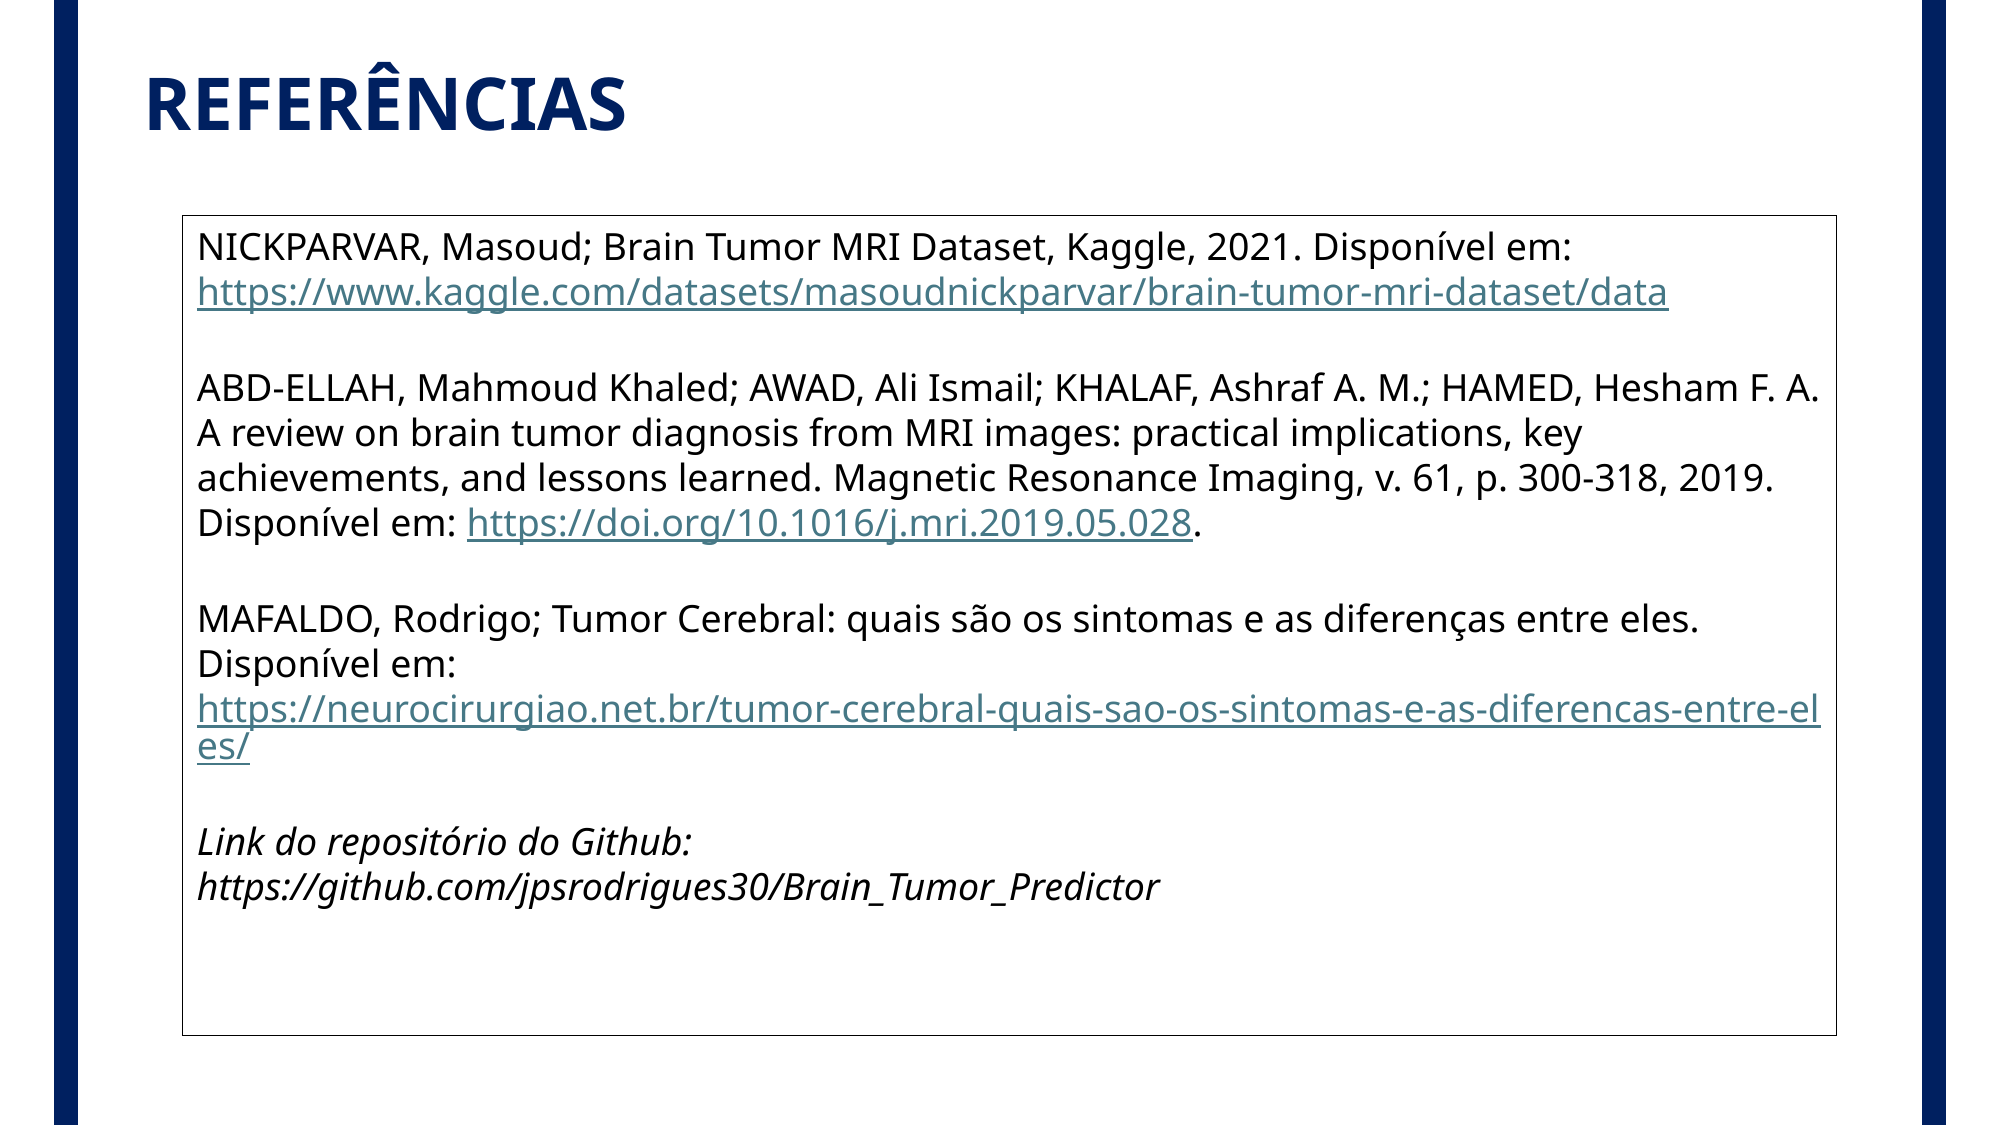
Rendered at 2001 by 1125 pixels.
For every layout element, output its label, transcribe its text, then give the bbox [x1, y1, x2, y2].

text_box [51, 0, 81, 1125]
text_box REFERÊNCIAS [129, 50, 1000, 153]
text_box [1918, 0, 1949, 1125]
text_box NICKPARVAR, Masoud; Brain Tumor MRI Dataset, Kaggle, 2021. Disponível em: https://www.kaggle.com/datasets/masoudnickparvar/brain-tumor-mri-dataset/data ABD-ELLAH, Mahmoud Khaled; AWAD, Ali Ismail; KHALAF, Ashraf A. M.; HAMED, Hesham F. A. A review on brain tumor diagnosis from MRI images: practical implications, key achievements, and lessons learned. Magnetic Resonance Imaging, v. 61, p. 300-318, 2019. Disponível em: https://doi.org/10.1016/j.mri.2019.05.028. MAFALDO, Rodrigo; Tumor Cerebral: quais são os sintomas e as diferenças entre eles. Disponível em: https://neurocirurgiao.net.br/tumor-cerebral-quais-sao-os-sintomas-e-as-diferencas-entre-eles/ Link do repositório do Github: https://github.com/jpsrodrigues30/Brain_Tumor_Predictor [182, 215, 1837, 1036]
